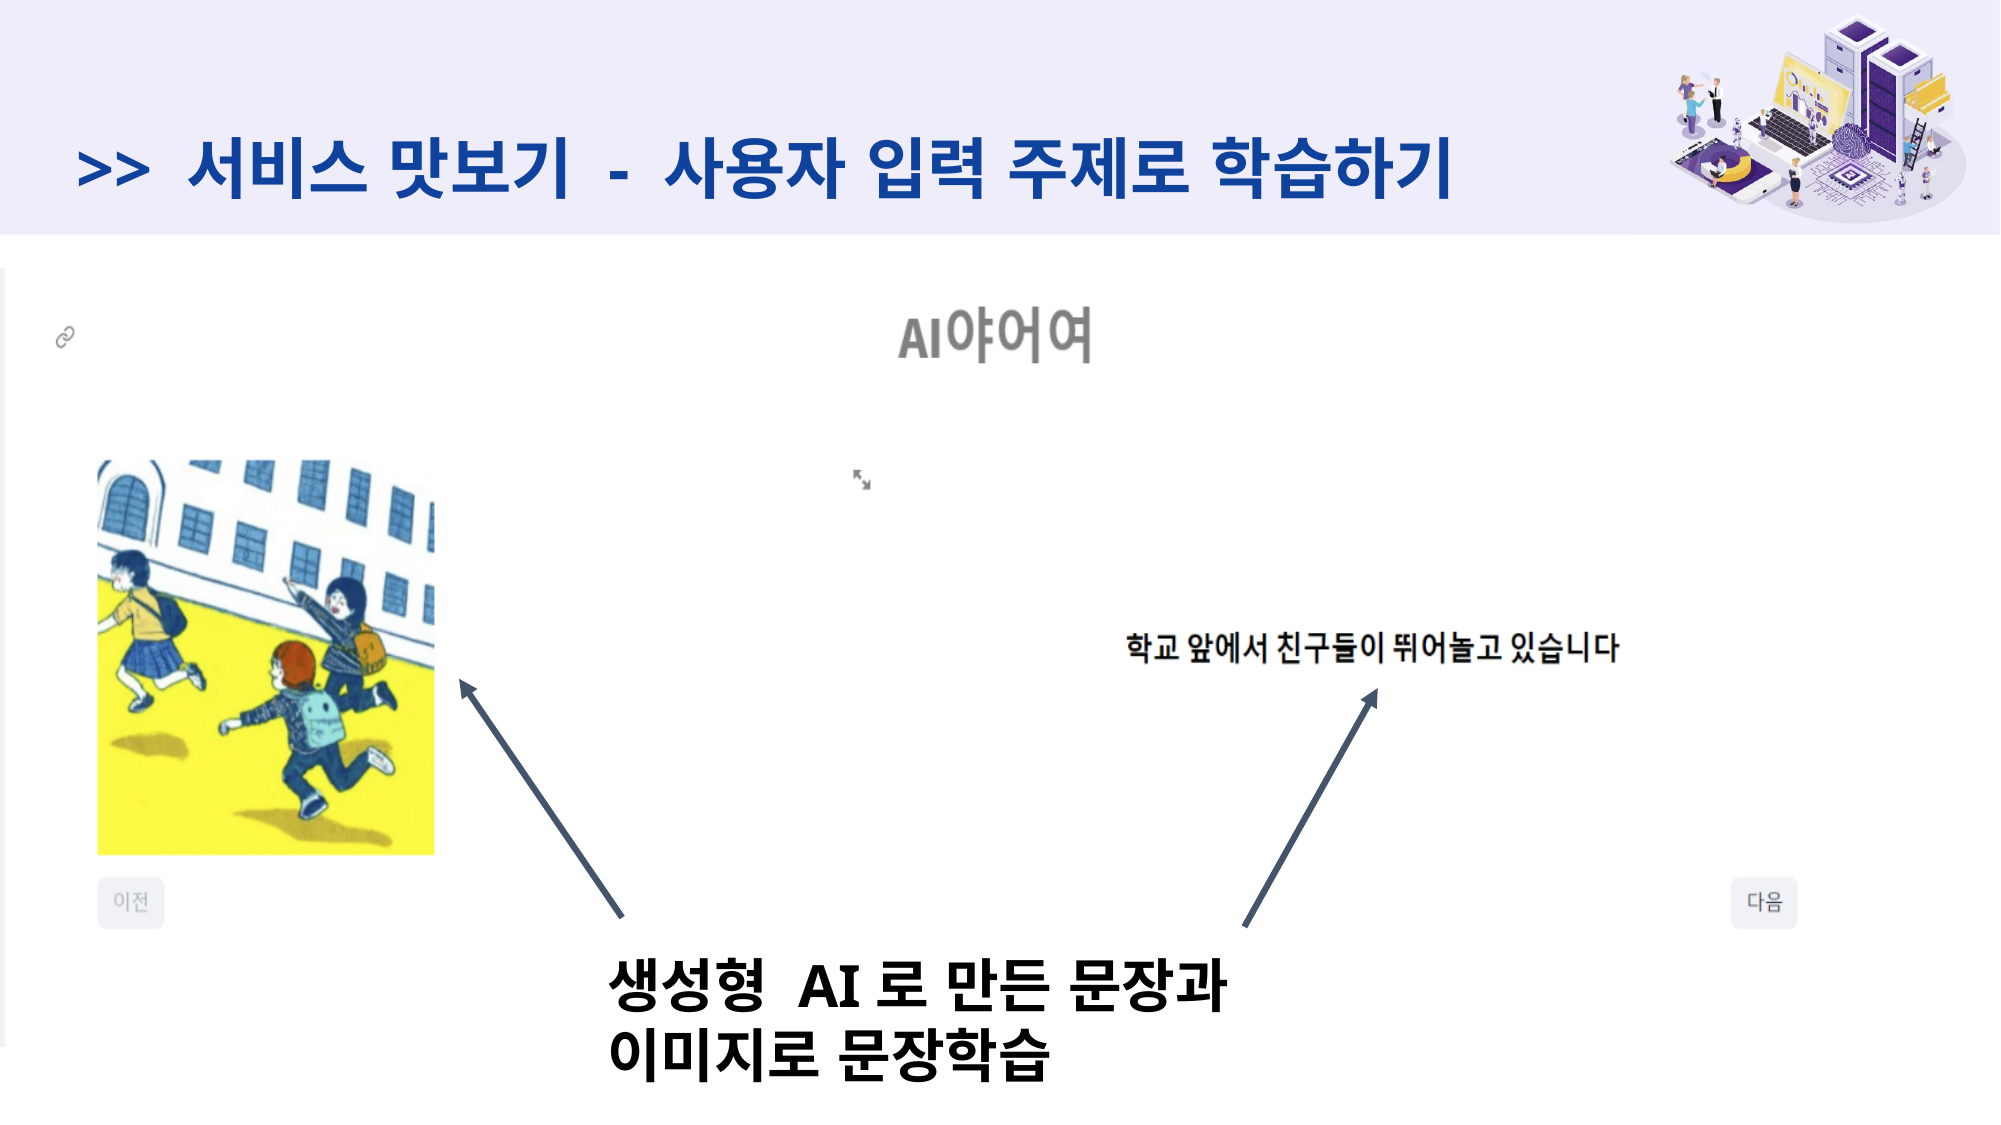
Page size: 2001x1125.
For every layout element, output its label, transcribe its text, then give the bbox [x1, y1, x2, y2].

text_box >> 서비스 맛보기 - 사용자 입력 주제로 학습하기 [61, 79, 1629, 215]
picture [0, 267, 1976, 1047]
text_box 생성형 AI로 만든 문장과 이미지로 문장학습 [592, 1058, 1332, 1096]
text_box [1244, 687, 1379, 928]
text_box [0, 0, 1632, 235]
picture [1634, 0, 2000, 235]
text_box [458, 678, 623, 918]
